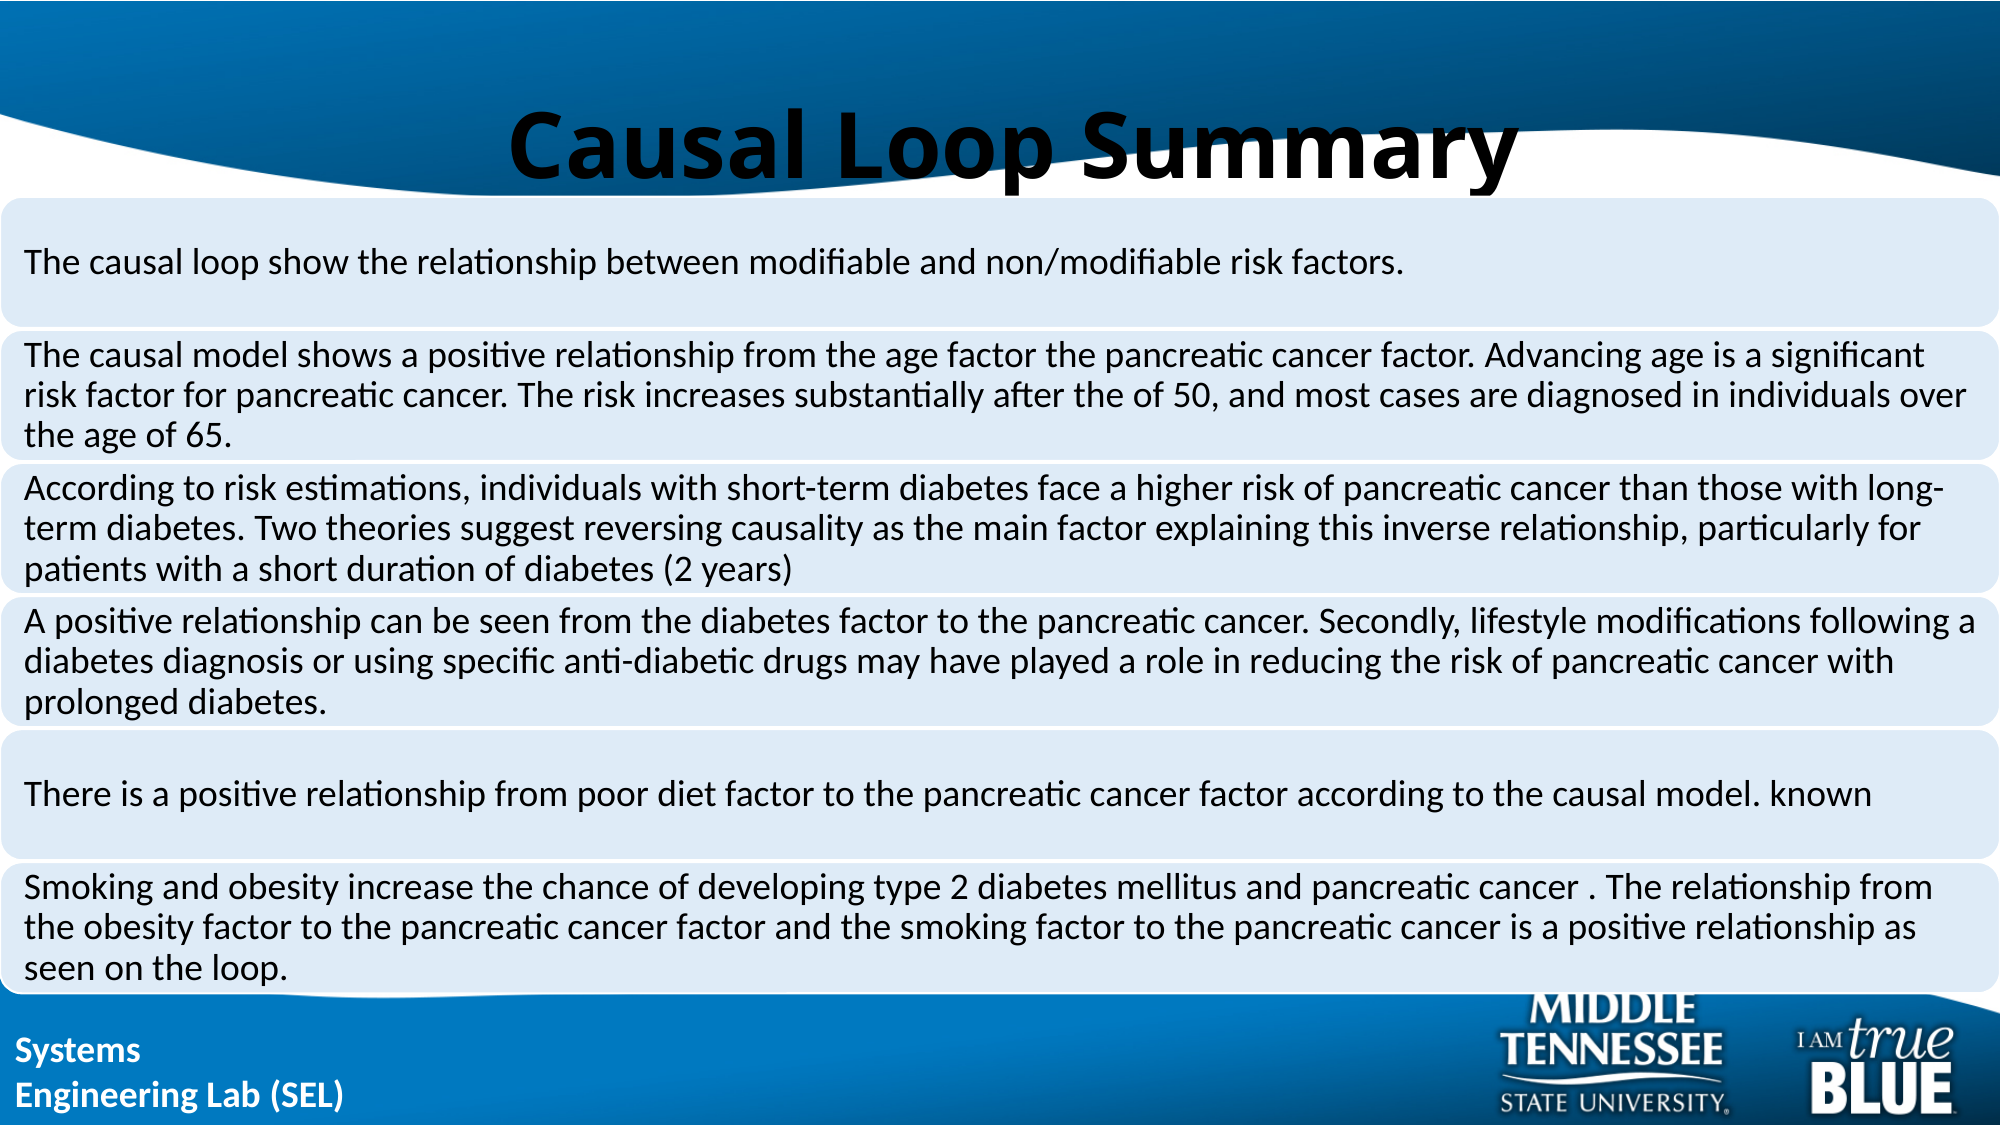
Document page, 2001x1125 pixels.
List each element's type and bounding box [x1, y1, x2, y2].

picture [0, 994, 2000, 1125]
picture [0, 1, 2000, 196]
list [0, 196, 2000, 994]
